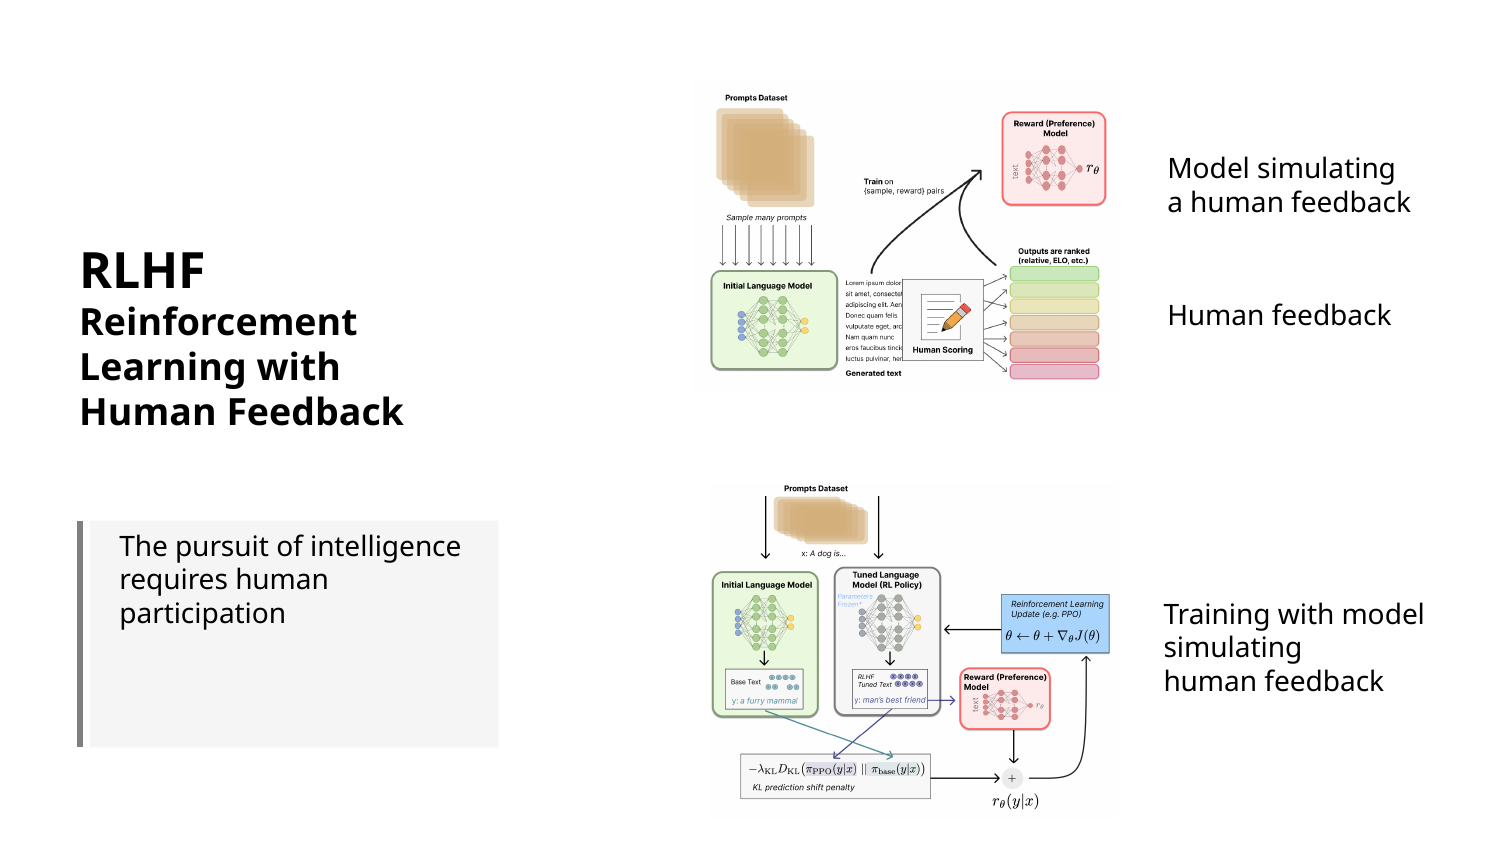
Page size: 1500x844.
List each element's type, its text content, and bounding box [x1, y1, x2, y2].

picture [709, 483, 1119, 820]
picture [693, 78, 1119, 394]
text_box Model simulating a human feedback [1152, 143, 1427, 226]
text_box Human feedback [1152, 289, 1407, 339]
text_box The pursuit of intelligence requires human participation [88, 518, 500, 750]
text_box Training with model simulating human feedback [1148, 588, 1440, 705]
list RLHF Reinforcement Learning with Human Feedback [64, 236, 459, 435]
